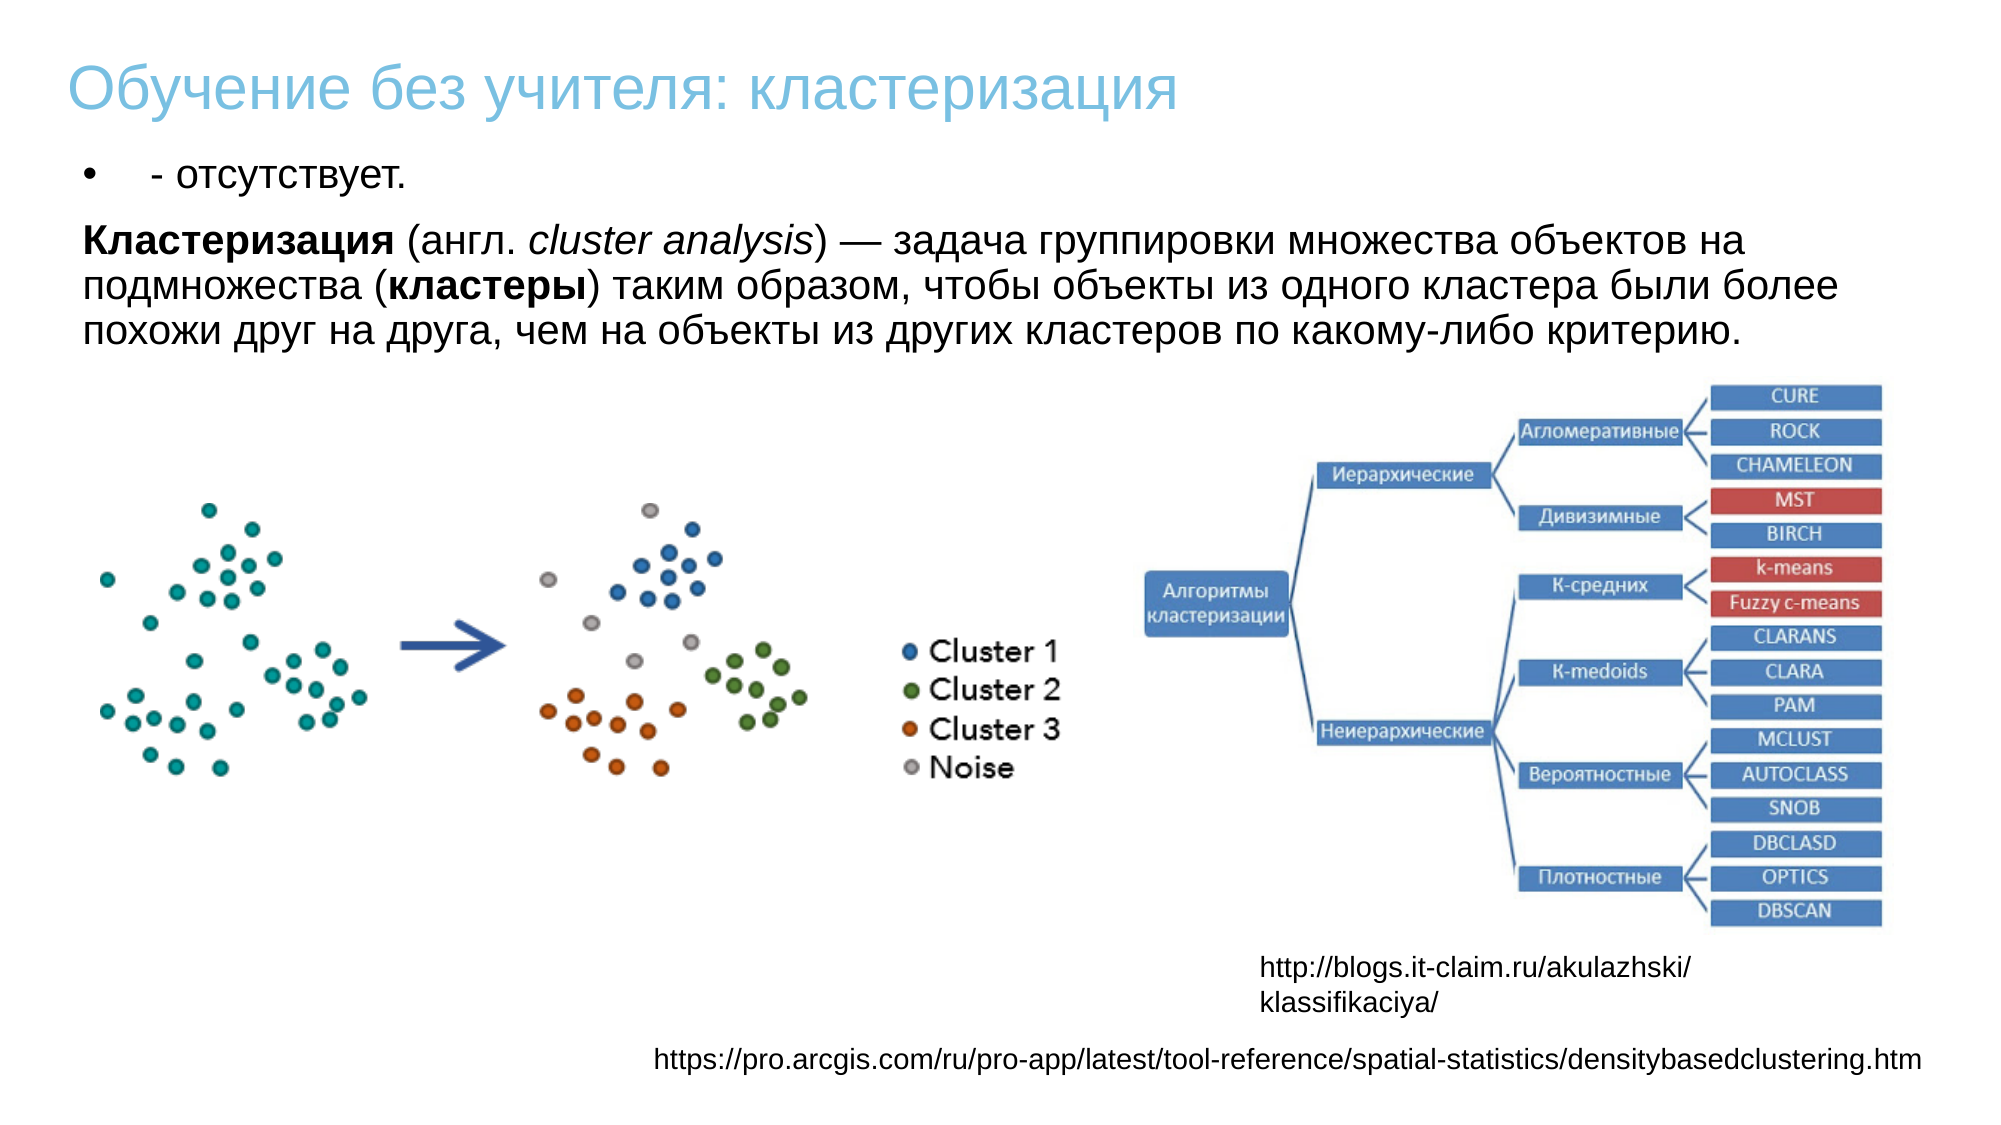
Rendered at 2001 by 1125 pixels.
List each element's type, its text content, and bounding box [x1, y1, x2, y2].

text_box Обучение без учителя: кластеризация [67, 59, 1505, 123]
picture [1133, 376, 1894, 935]
text_box https://pro.arcgis.com/ru/pro-app/latest/tool-reference/spatial-statistics/densitybasedclustering.htm [639, 1032, 2000, 1083]
picture [100, 503, 1101, 808]
text_box http://blogs.it-claim.ru/akulazhski/klassifikaciya/ [1244, 943, 1887, 1026]
